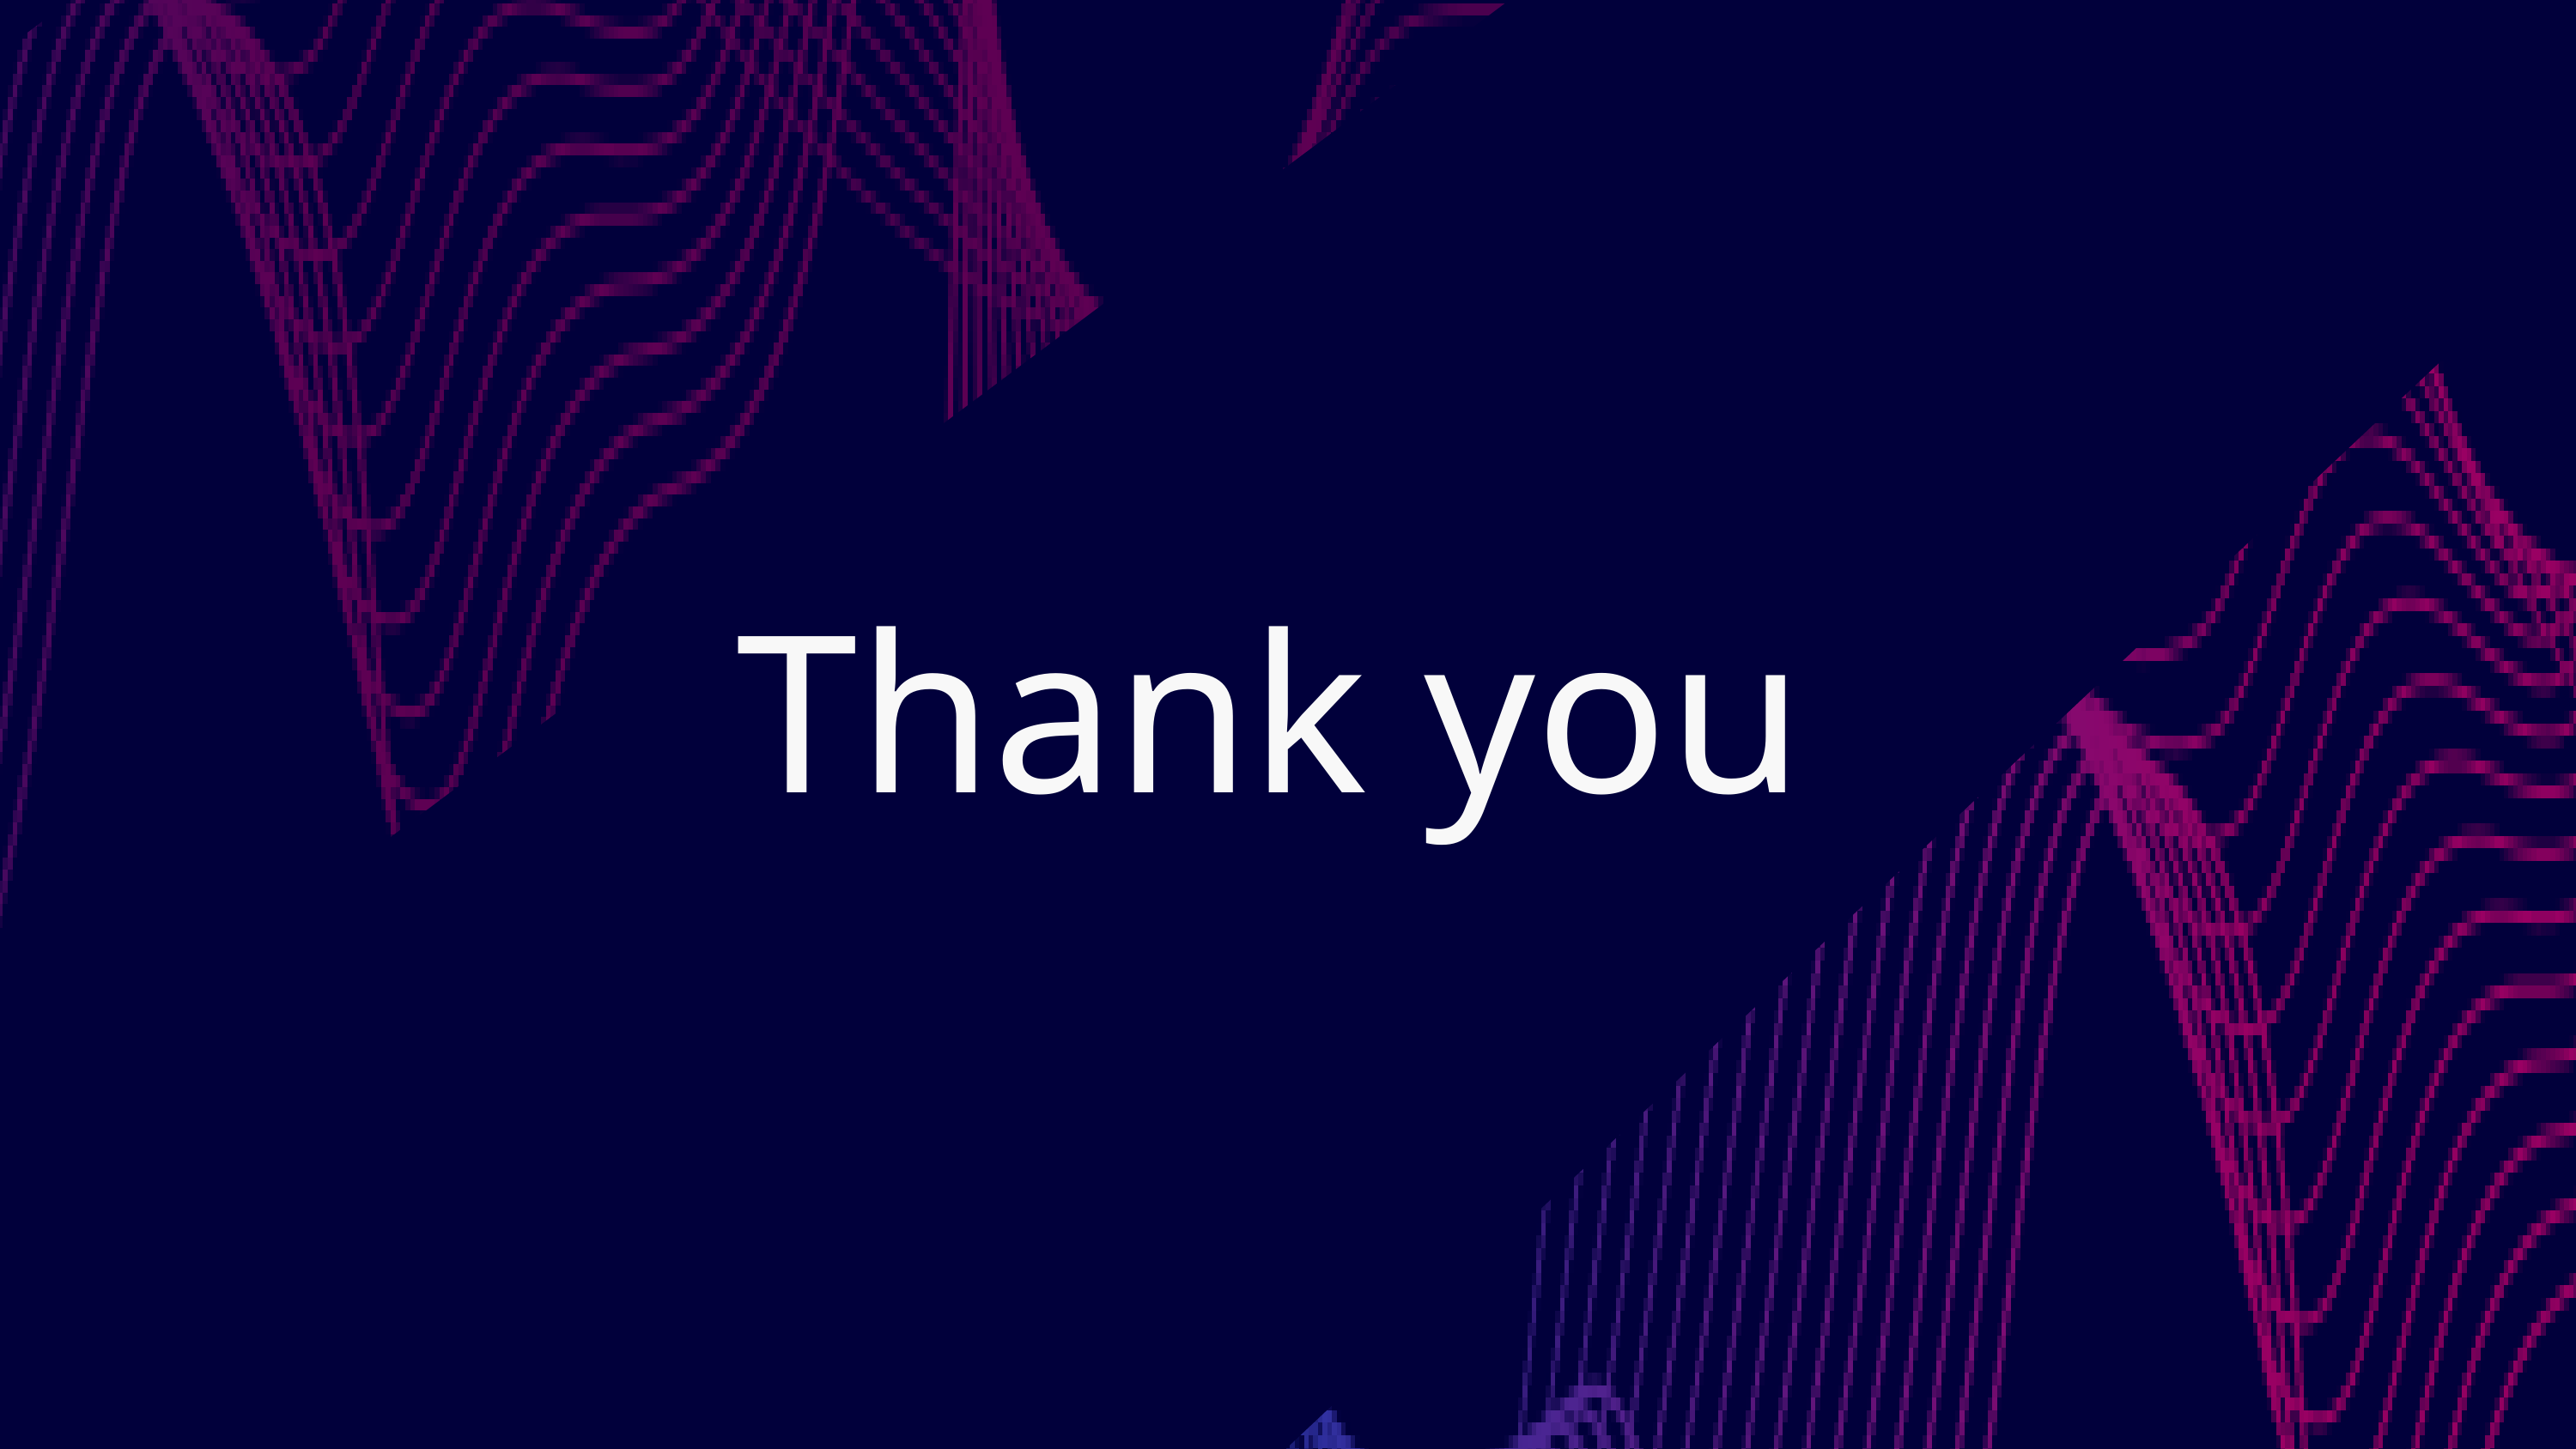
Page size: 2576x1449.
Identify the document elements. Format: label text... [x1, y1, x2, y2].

text_box [0, 0, 1510, 1130]
text_box Thank you [736, 573, 1840, 837]
text_box [1285, 233, 2576, 1449]
